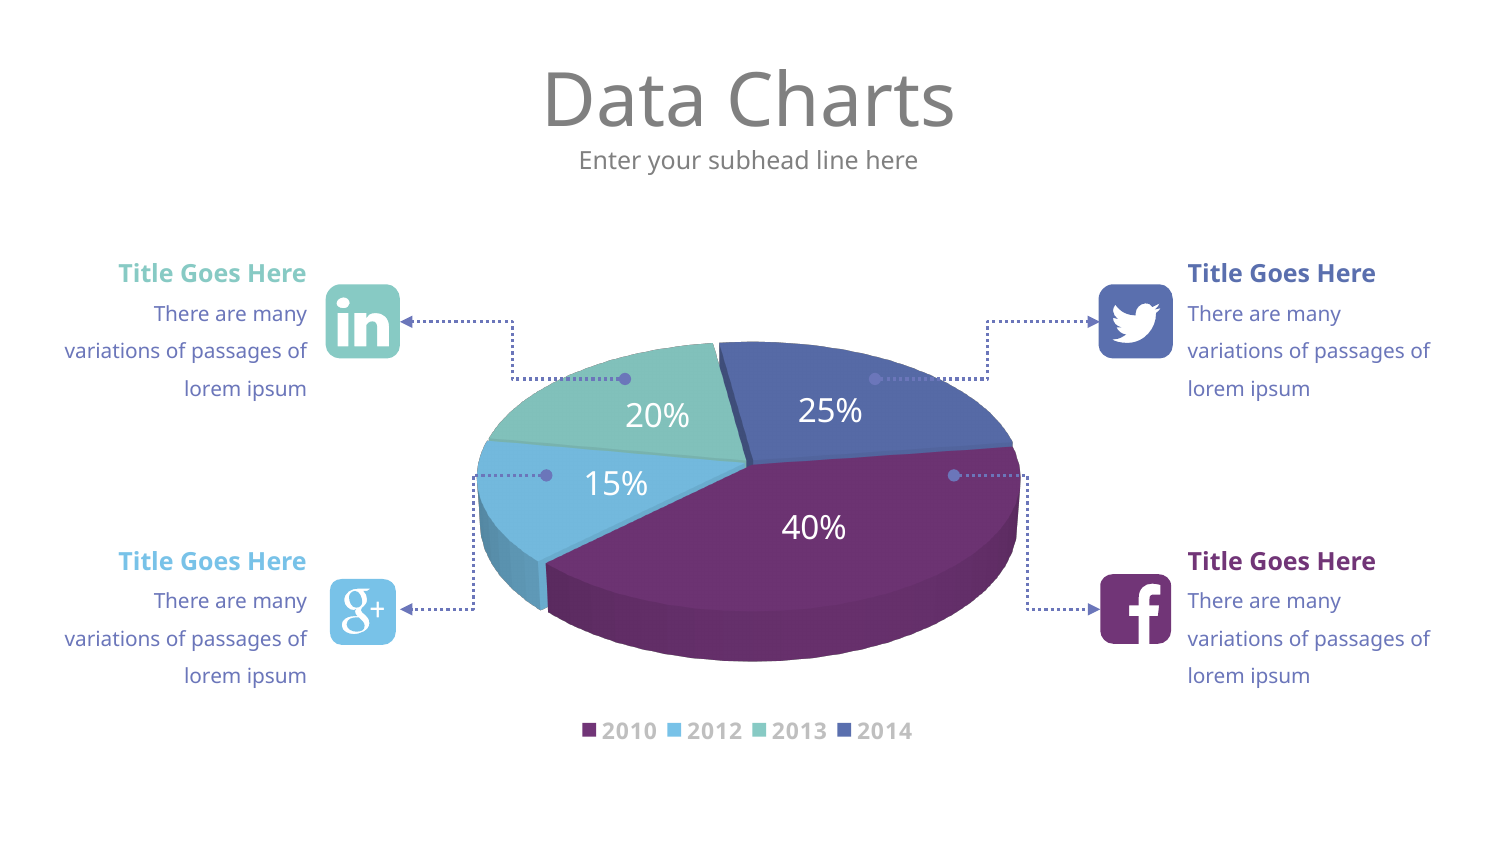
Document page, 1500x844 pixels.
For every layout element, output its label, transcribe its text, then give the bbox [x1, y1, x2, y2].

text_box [399, 475, 547, 610]
text_box Title Goes Here There are many variations of passages of lorem ipsum [1172, 235, 1445, 408]
chart [433, 247, 1067, 810]
text_box Title Goes Here There are many variations of passages of lorem ipsum [1172, 522, 1445, 695]
text_box Title Goes Here There are many variations of passages of lorem ipsum [49, 522, 322, 695]
text_box Title Goes Here There are many variations of passages of lorem ipsum [49, 235, 322, 408]
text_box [953, 475, 1101, 610]
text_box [874, 321, 1101, 380]
list Enter your subhead line here [62, 144, 1436, 174]
text_box [1098, 284, 1172, 359]
title Data Charts [62, 55, 1436, 138]
text_box [325, 284, 400, 359]
text_box [1100, 574, 1172, 644]
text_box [399, 321, 626, 380]
text_box [329, 578, 396, 645]
